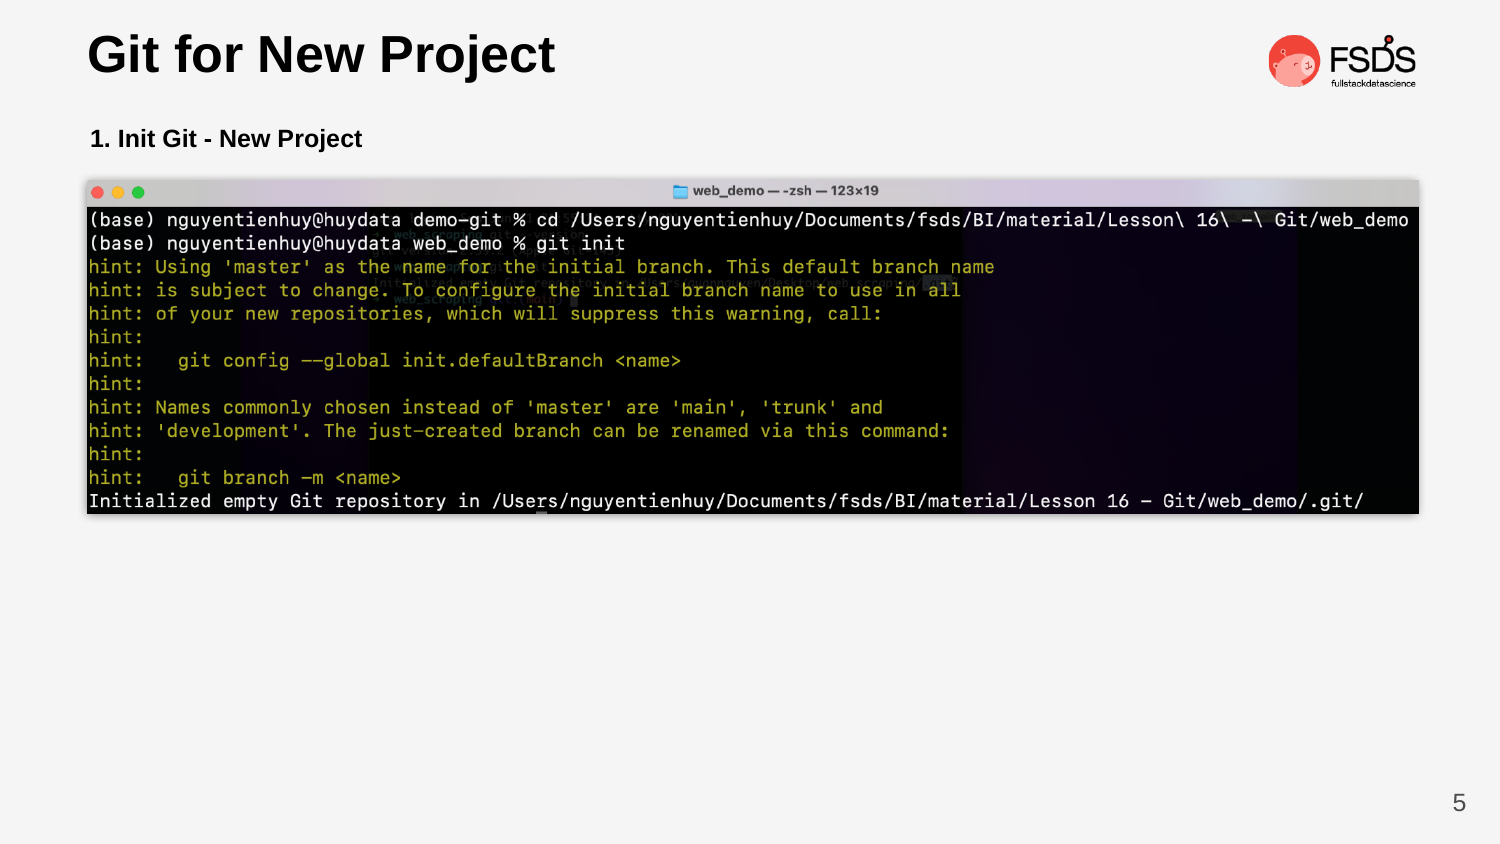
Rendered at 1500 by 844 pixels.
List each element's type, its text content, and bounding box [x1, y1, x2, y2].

text_box 1. Init Git - New Project [74, 107, 1224, 168]
text_box 5 [1414, 786, 1467, 817]
picture [87, 179, 1419, 514]
text_box [1268, 34, 1416, 87]
text_box Git for New Project [87, 33, 1263, 83]
